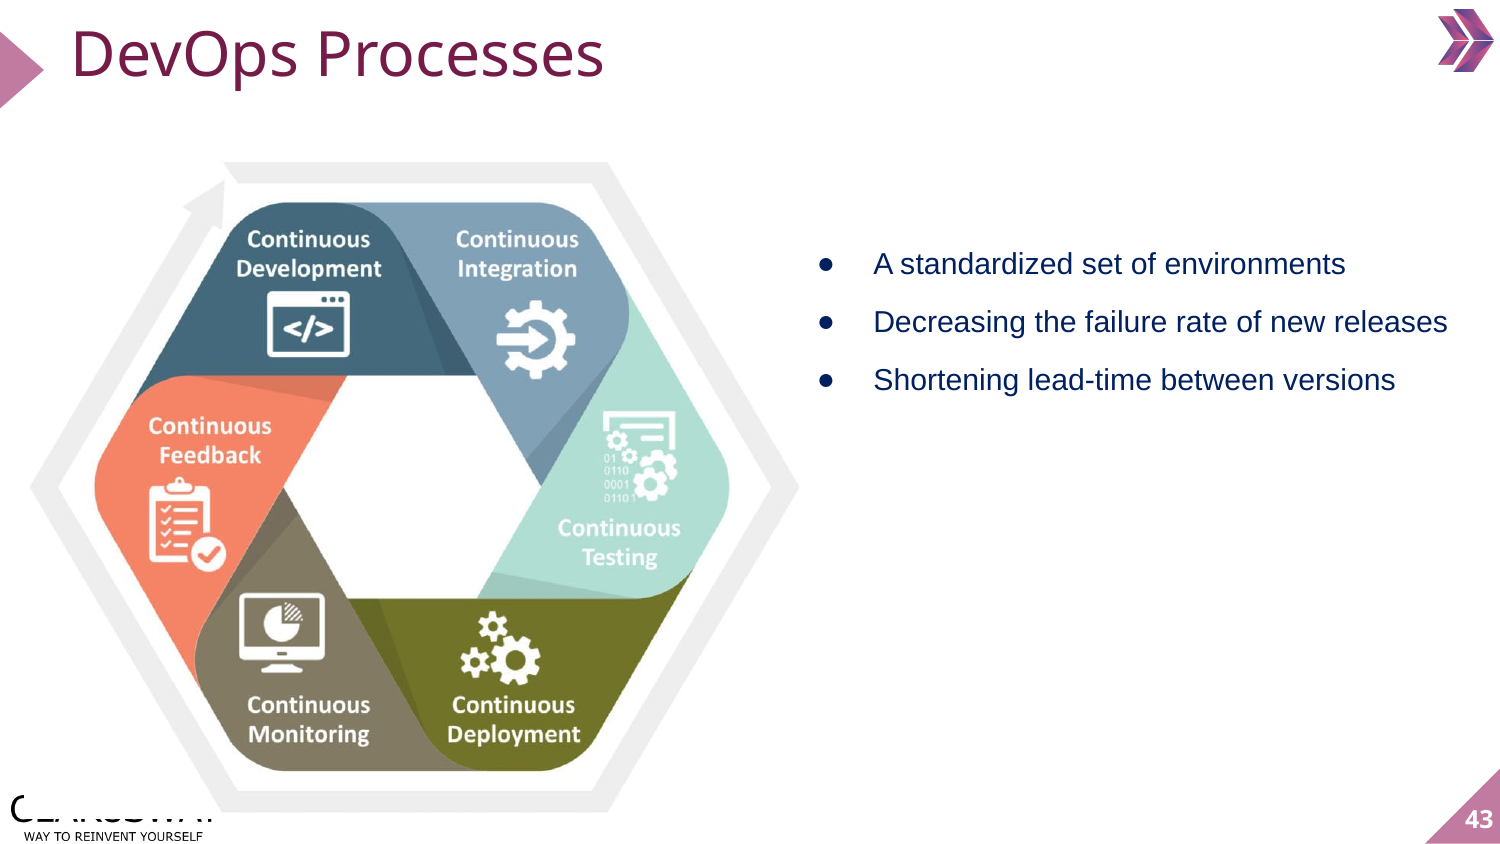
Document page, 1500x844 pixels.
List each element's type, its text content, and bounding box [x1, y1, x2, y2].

picture [1438, 9, 1494, 72]
slide_number ‹#› [1418, 760, 1494, 838]
title DevOps Processes [70, 28, 997, 132]
text_box A standardized set of environments Decreasing the failure rate of new releases Shortening lead-time between versions [809, 207, 1475, 604]
picture [11, 155, 805, 841]
